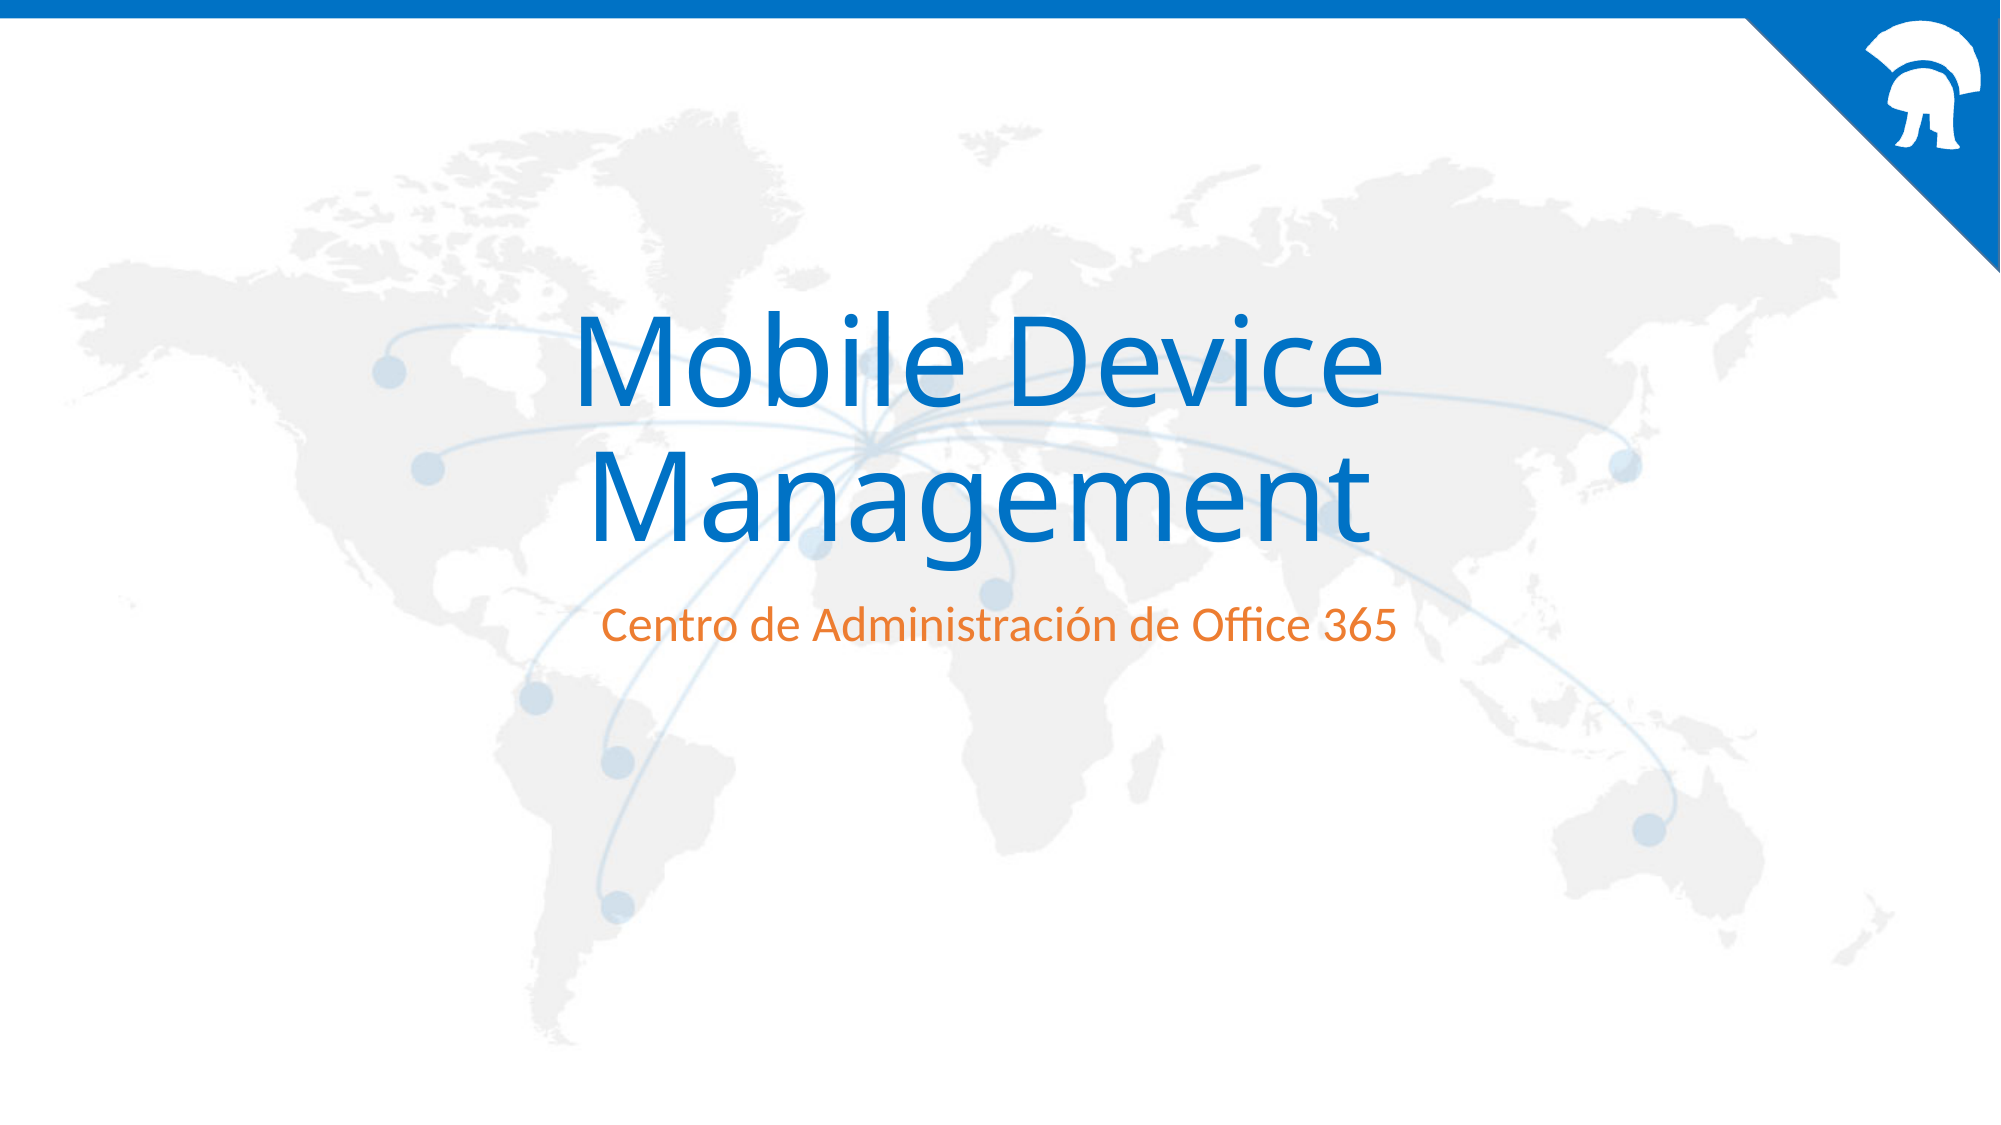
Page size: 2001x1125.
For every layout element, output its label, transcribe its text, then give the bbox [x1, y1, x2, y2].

title Mobile Device Management [208, 184, 1750, 576]
picture [0, 0, 2001, 1125]
subtitle Centro de Administración de Office 365 [249, 590, 1750, 863]
